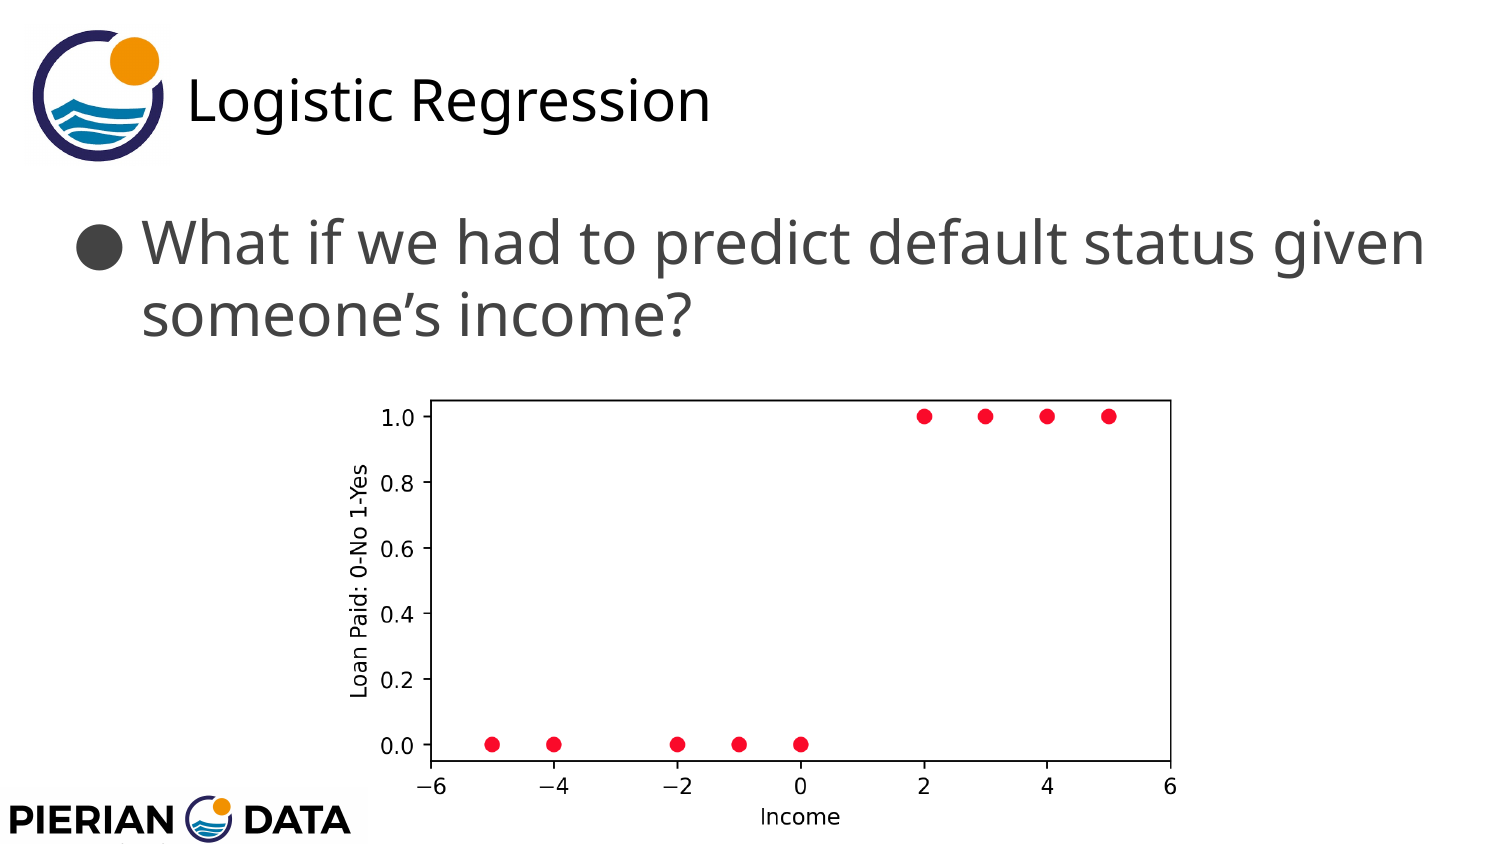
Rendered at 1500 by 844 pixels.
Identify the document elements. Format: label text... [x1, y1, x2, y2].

picture [24, 24, 172, 167]
title Logistic Regression [176, 48, 1449, 143]
list What if we had to predict default status given someone’s income? [51, 189, 1476, 668]
picture [0, 384, 1194, 844]
